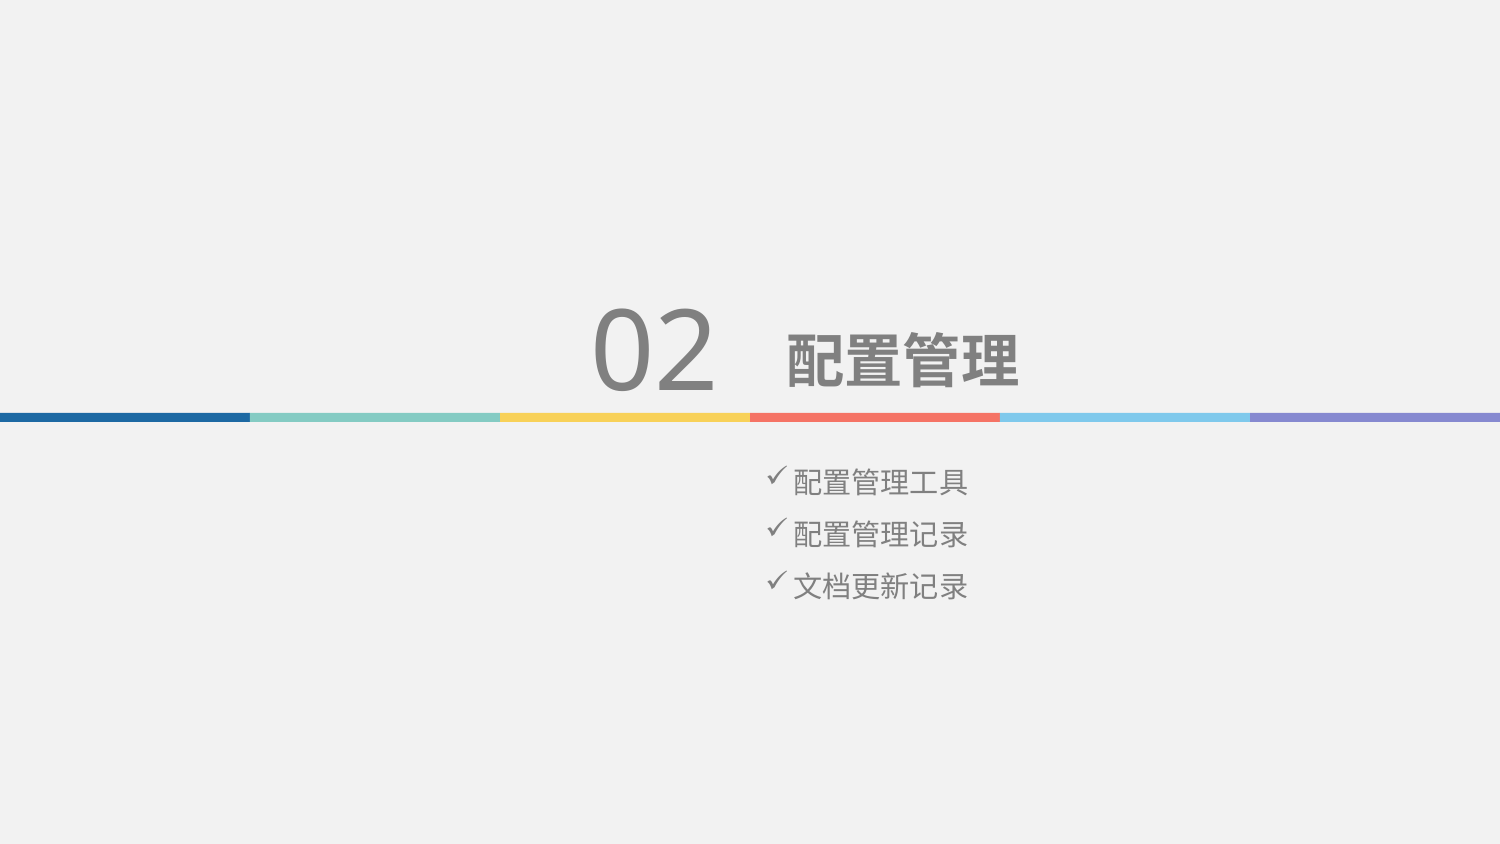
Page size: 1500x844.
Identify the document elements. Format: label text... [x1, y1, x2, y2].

text_box 02 [558, 270, 750, 411]
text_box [0, 412, 1500, 423]
text_box 配置管理工具 配置管理记录 文档更新记录 [750, 439, 984, 612]
text_box 配置管理 [750, 316, 1056, 402]
